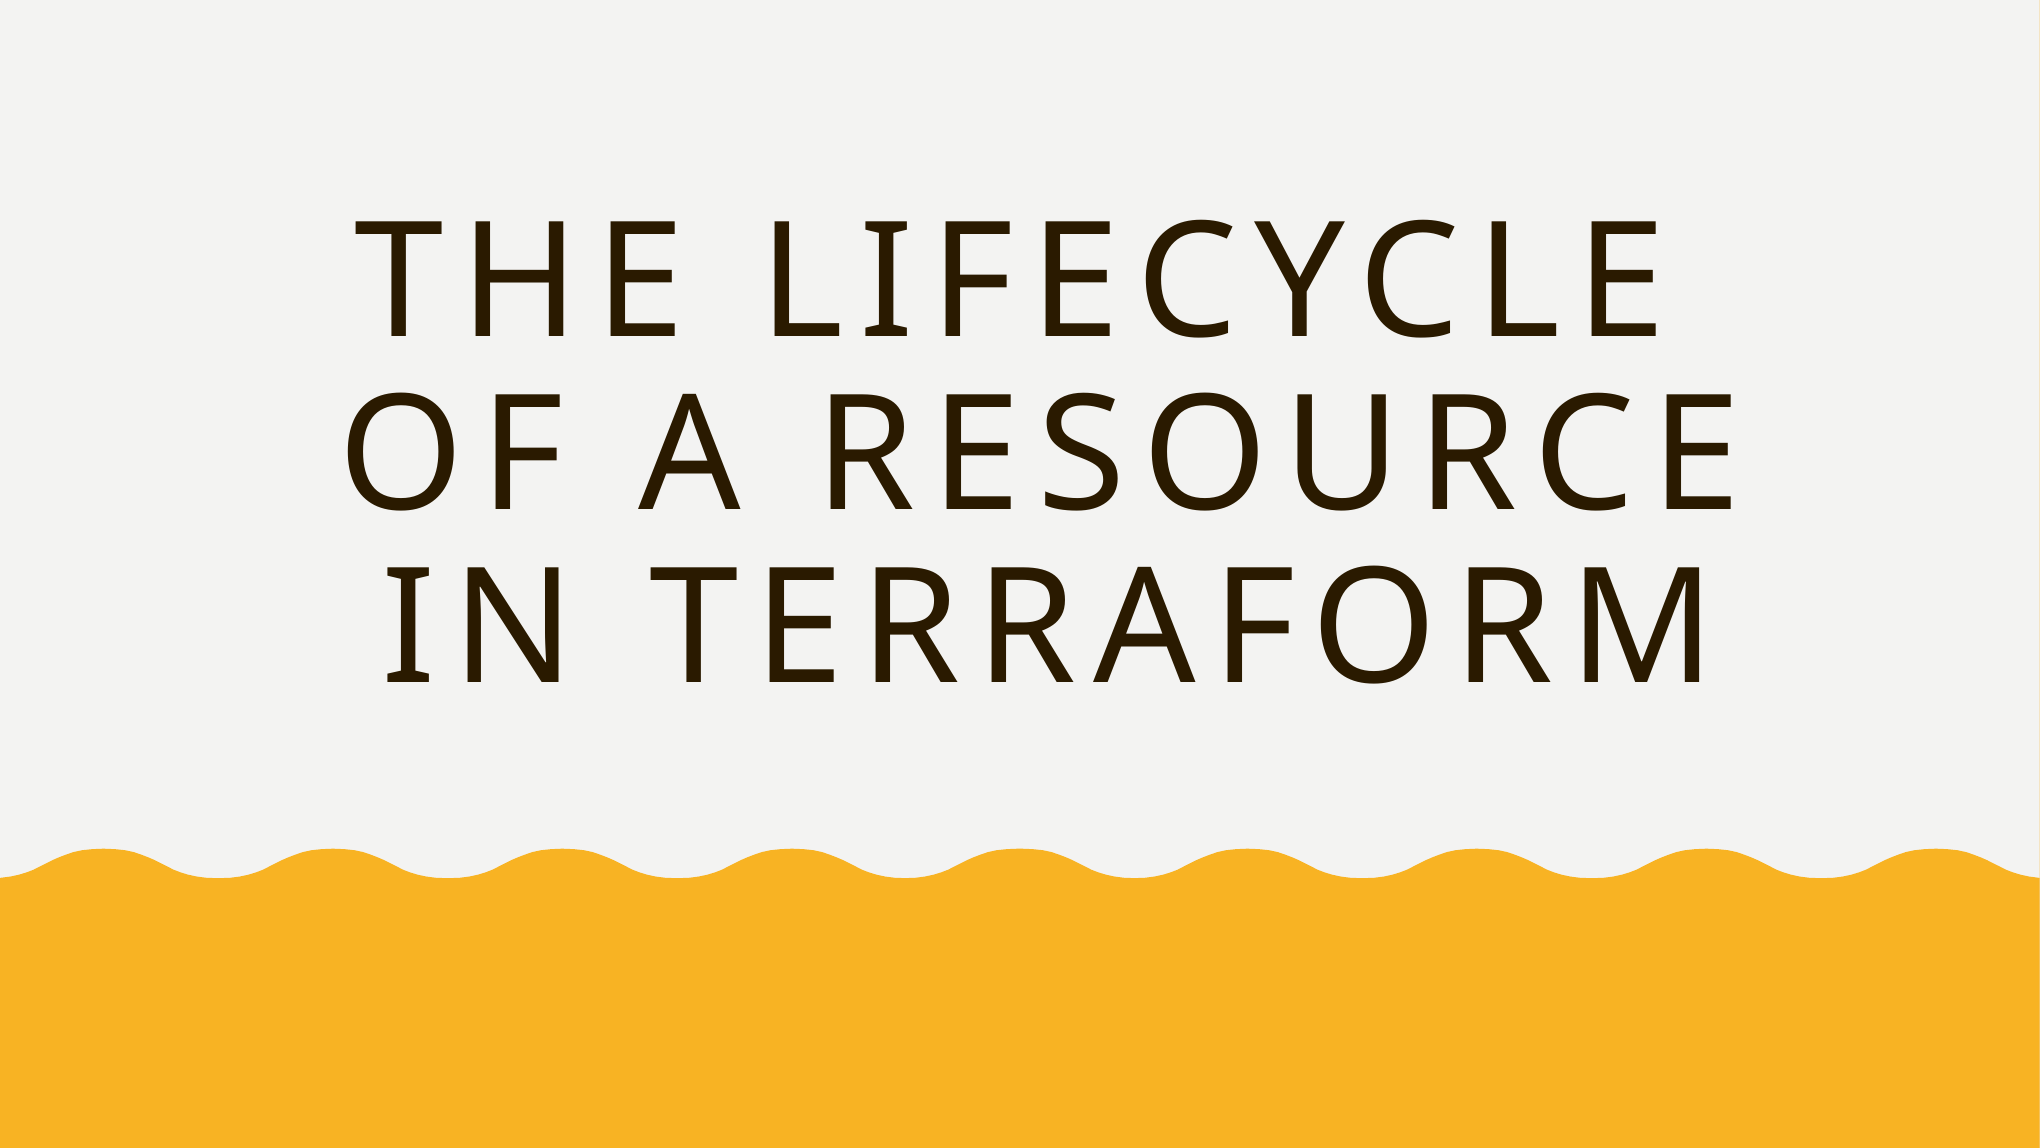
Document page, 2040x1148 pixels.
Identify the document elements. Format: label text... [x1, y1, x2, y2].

text_box [0, 847, 2040, 1148]
text_box The lifecycle of a resource in Terraform [264, 144, 1776, 726]
text_box [0, 0, 2040, 877]
